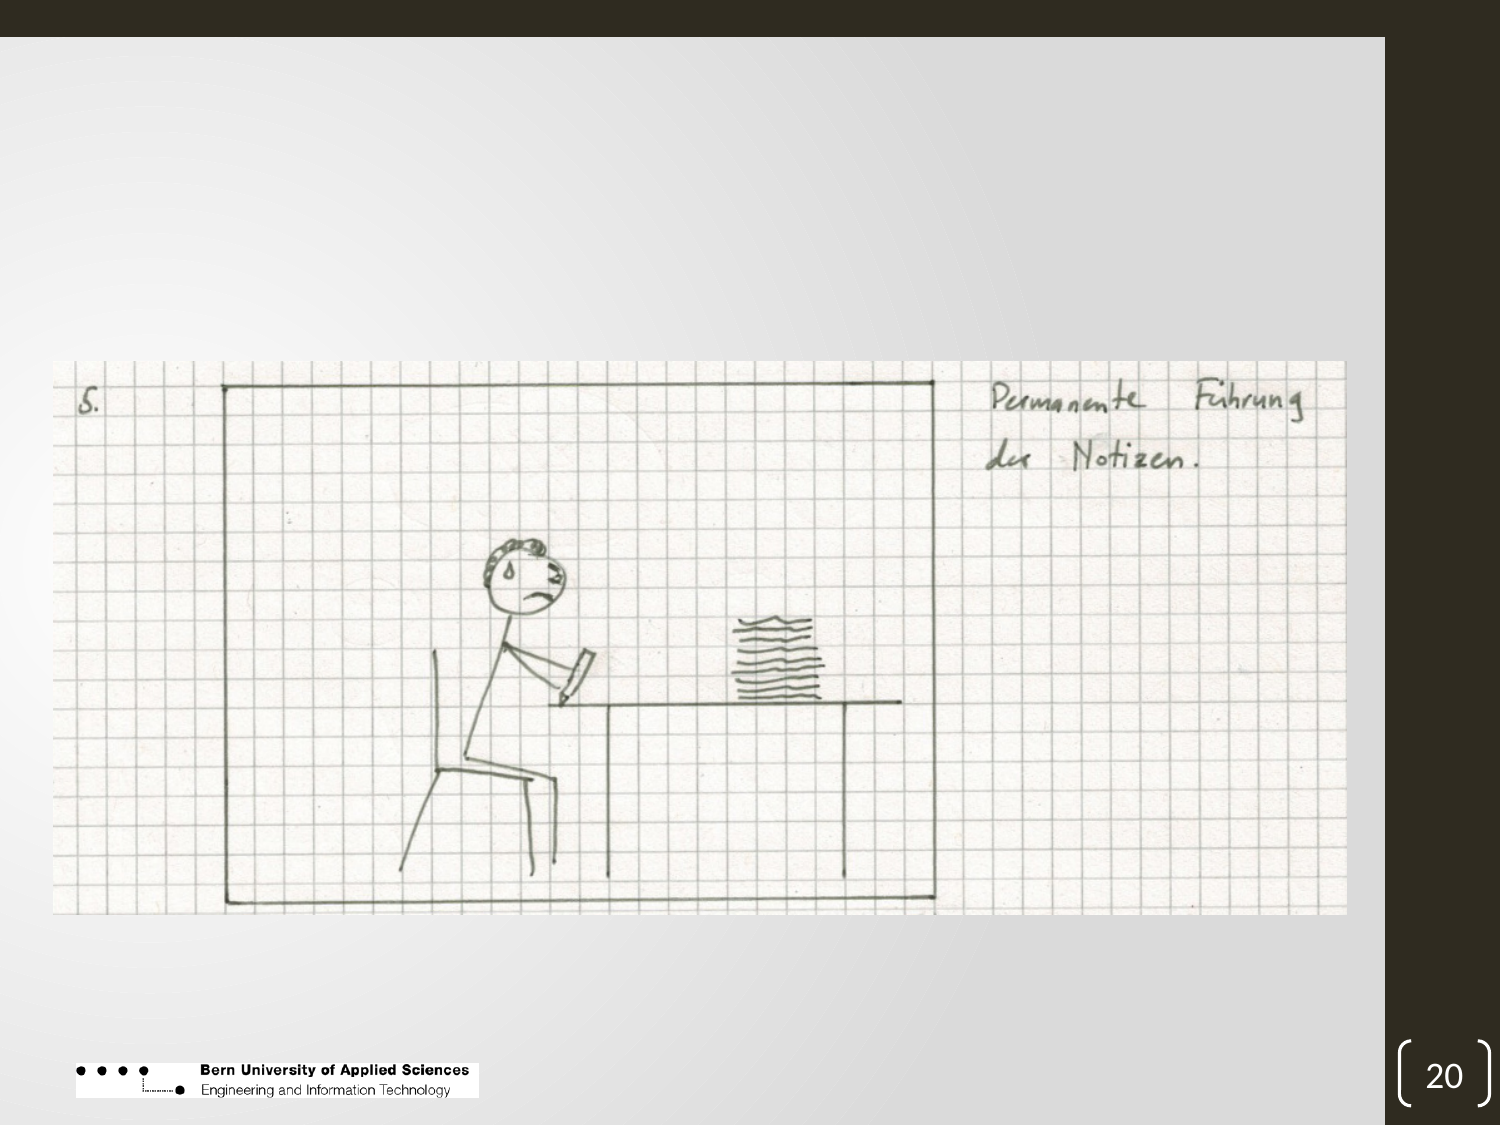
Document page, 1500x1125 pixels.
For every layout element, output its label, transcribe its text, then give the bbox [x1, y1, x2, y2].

slide_number 20 [1397, 1039, 1492, 1108]
picture [52, 361, 1348, 915]
picture [76, 1063, 479, 1098]
